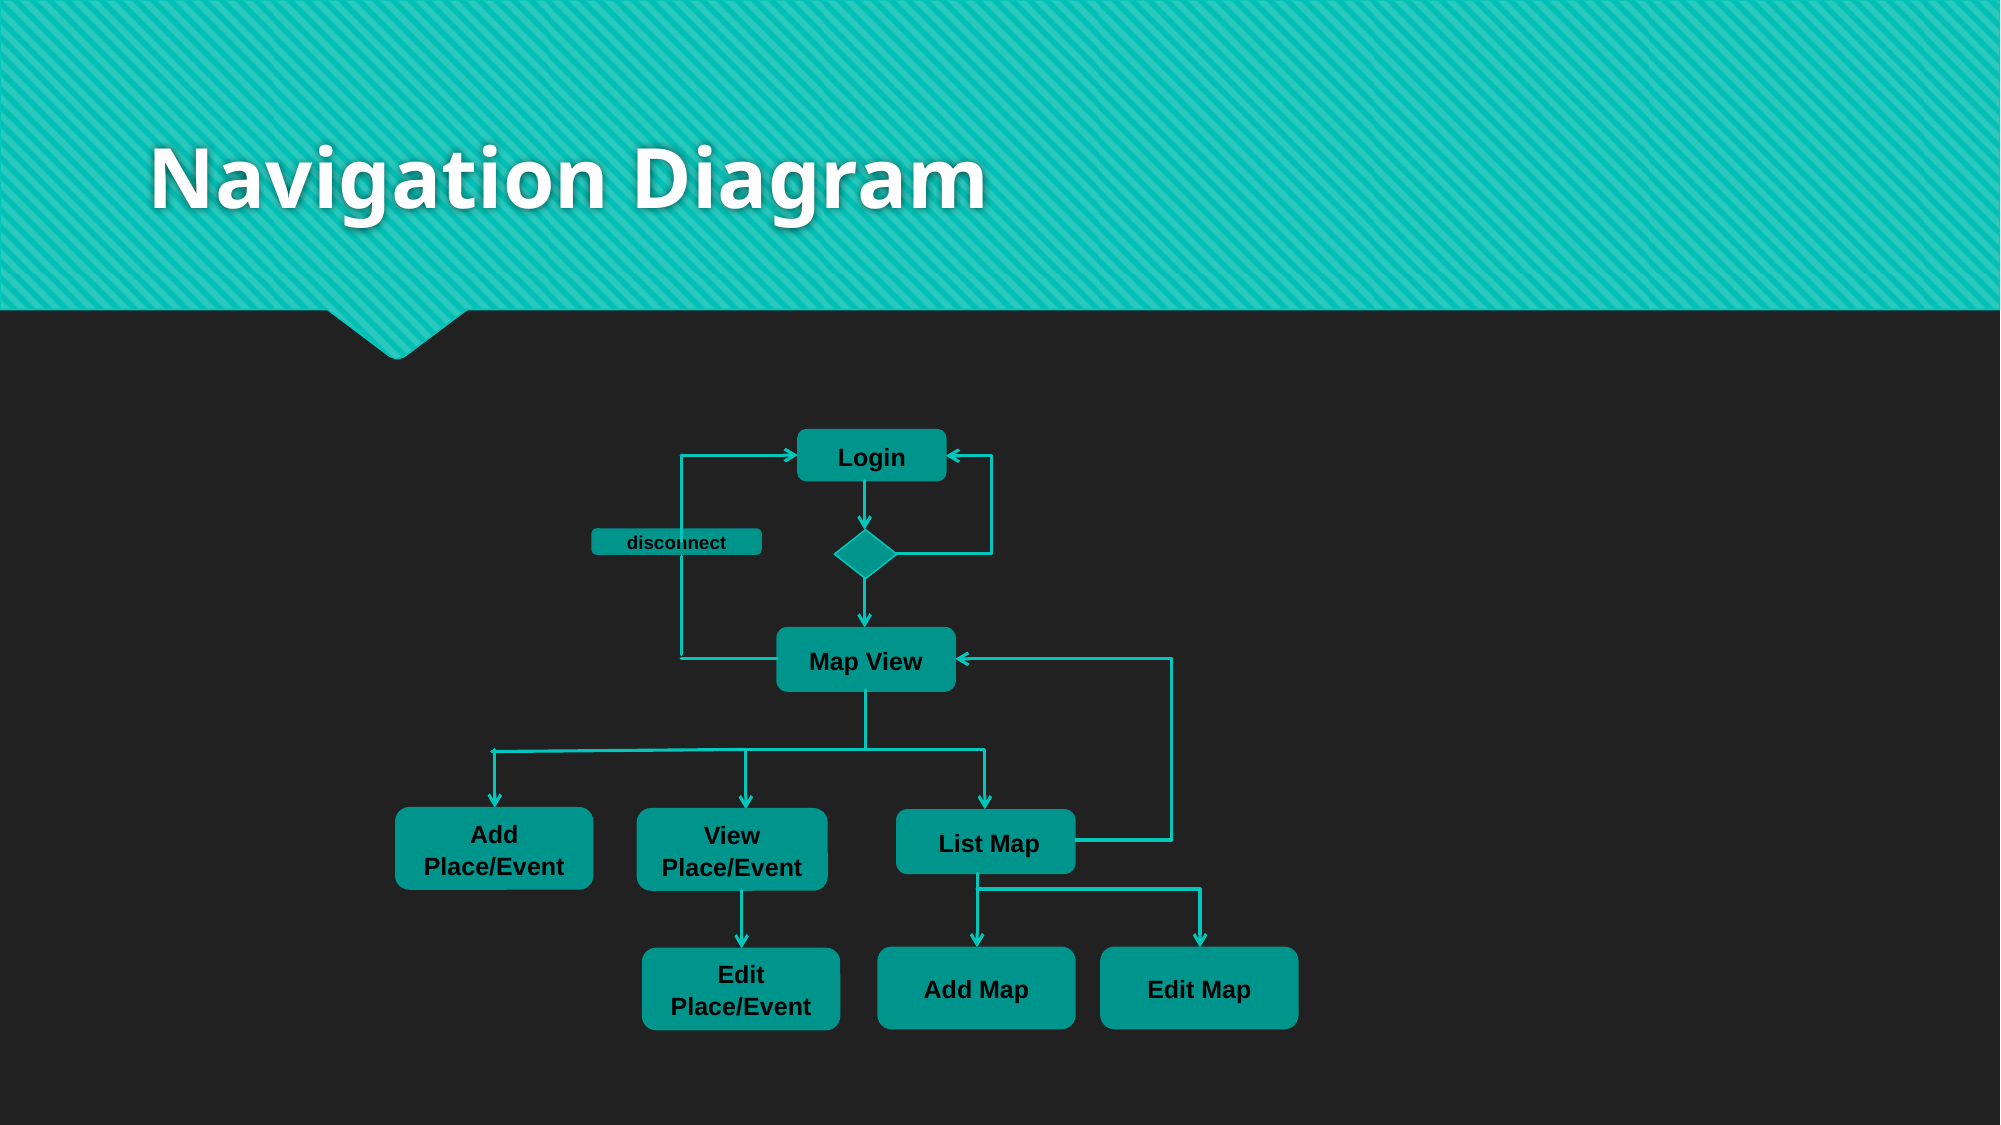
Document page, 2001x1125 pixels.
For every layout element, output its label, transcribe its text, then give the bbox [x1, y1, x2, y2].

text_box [592, 454, 799, 659]
title Navigation Diagram [132, 73, 1868, 233]
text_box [395, 429, 1299, 1030]
